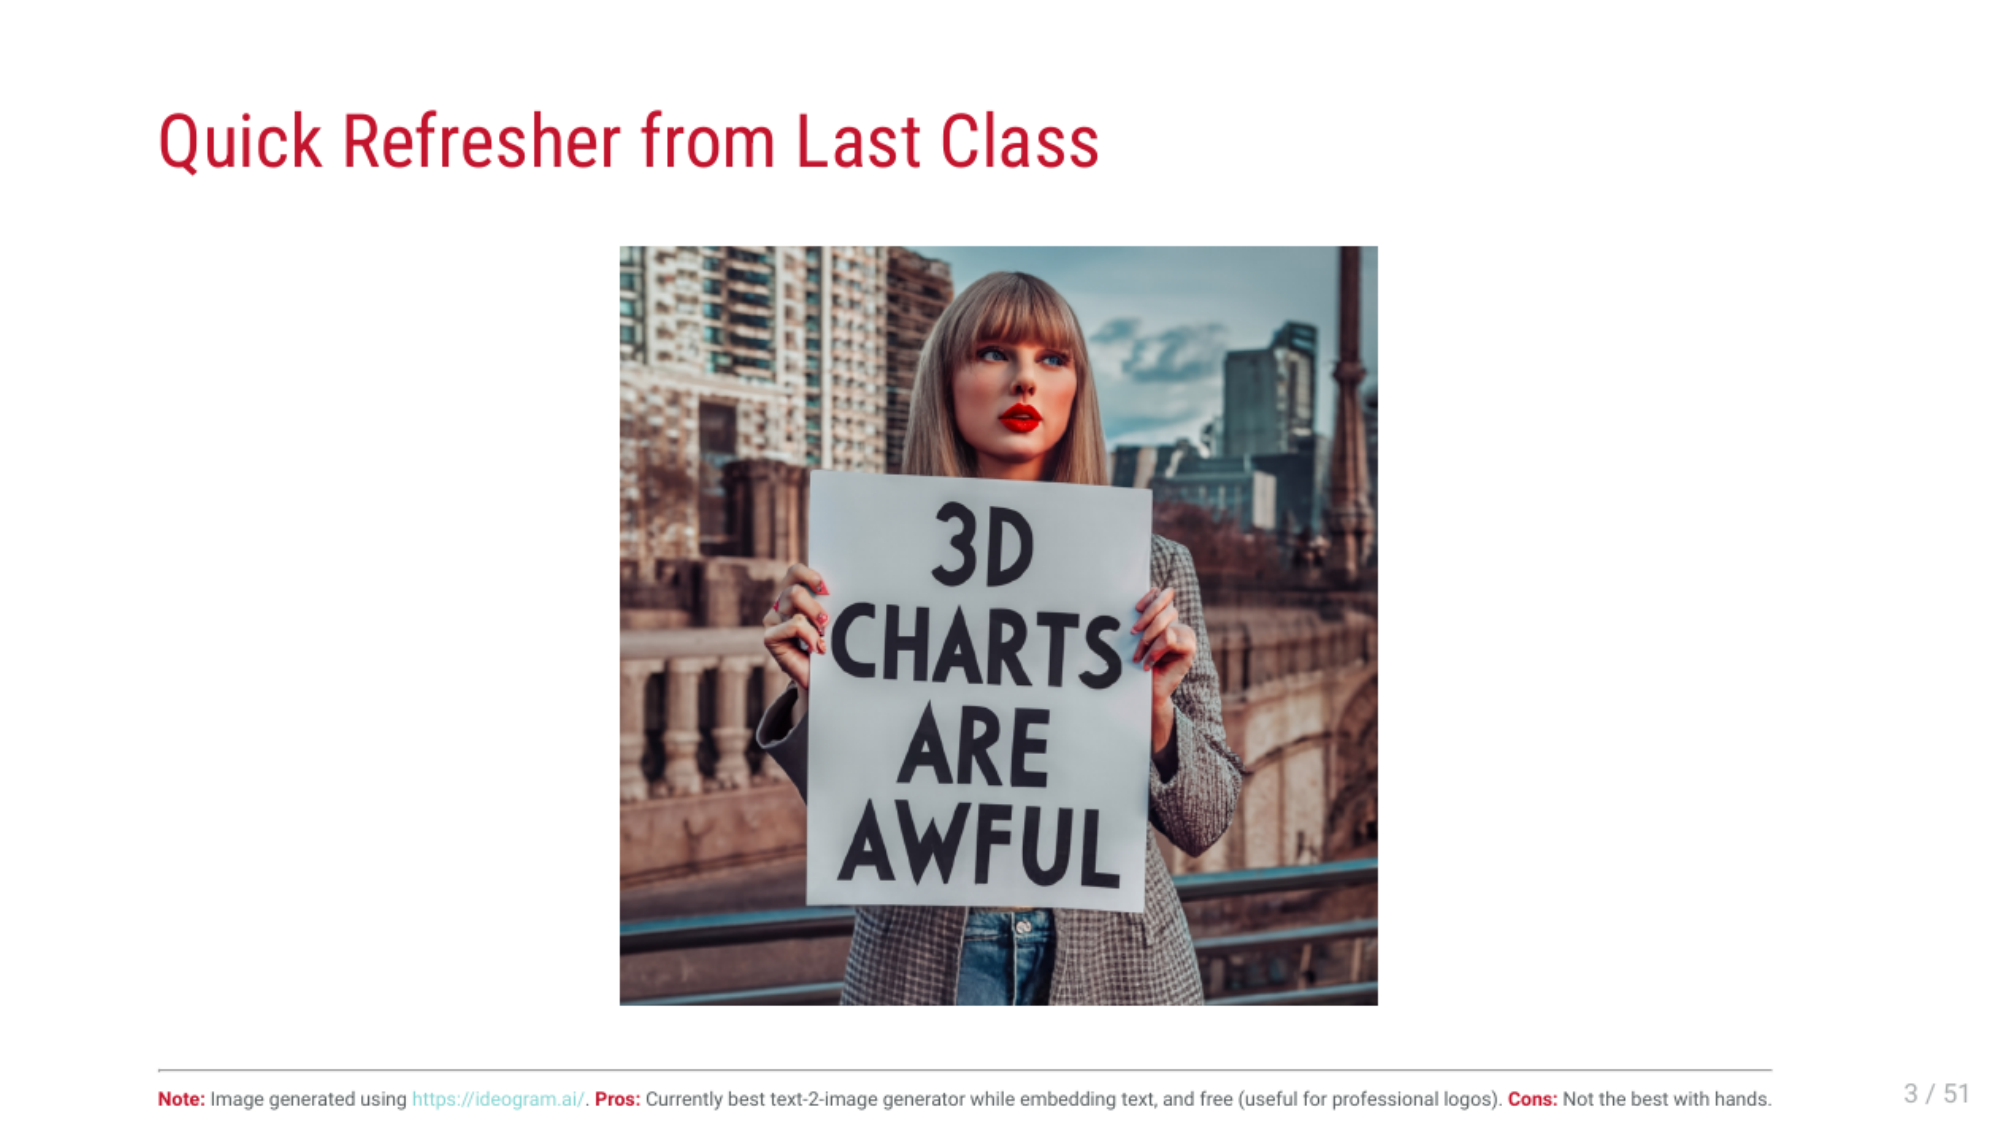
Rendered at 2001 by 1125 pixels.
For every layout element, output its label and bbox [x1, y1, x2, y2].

list [0, 0, 2000, 1125]
